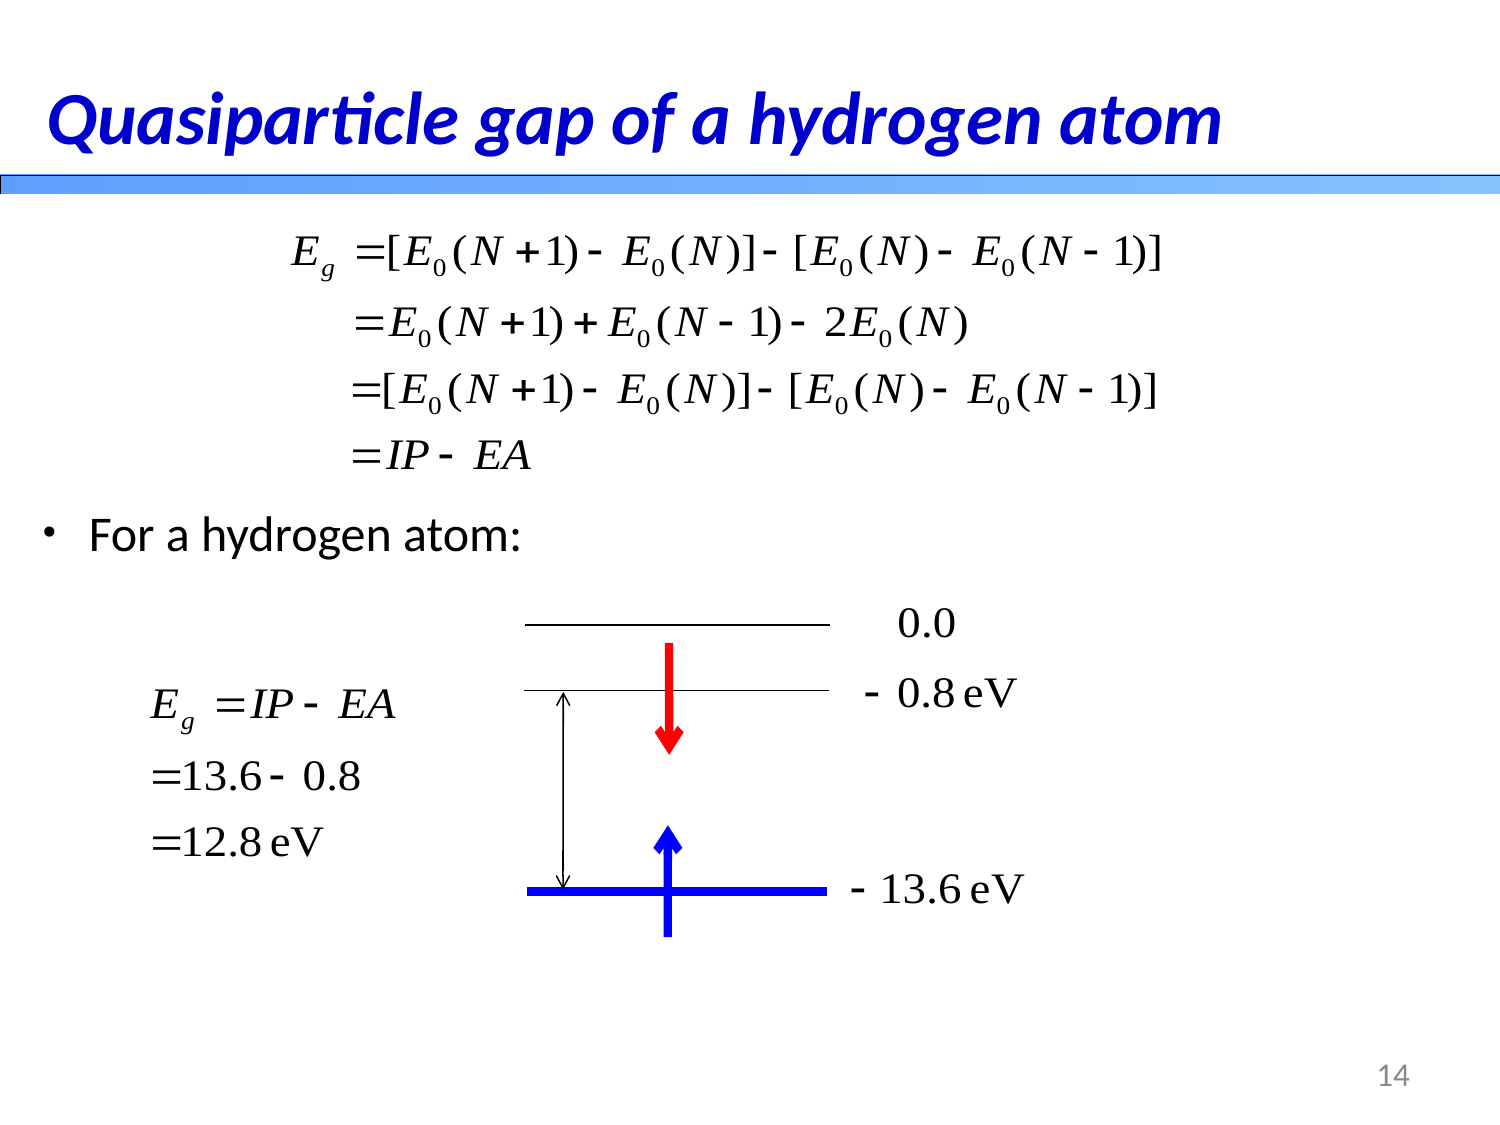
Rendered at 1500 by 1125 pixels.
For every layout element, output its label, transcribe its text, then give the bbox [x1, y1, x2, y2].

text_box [282, 223, 1170, 479]
text_box For a hydrogen atom: [28, 494, 538, 569]
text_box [856, 667, 1026, 719]
slide_number 14 [1074, 1042, 1425, 1103]
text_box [890, 597, 966, 649]
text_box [843, 863, 1032, 915]
text_box Quasiparticle gap of a hydrogen atom [31, 16, 1471, 150]
text_box [0, 173, 1500, 196]
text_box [141, 677, 404, 868]
